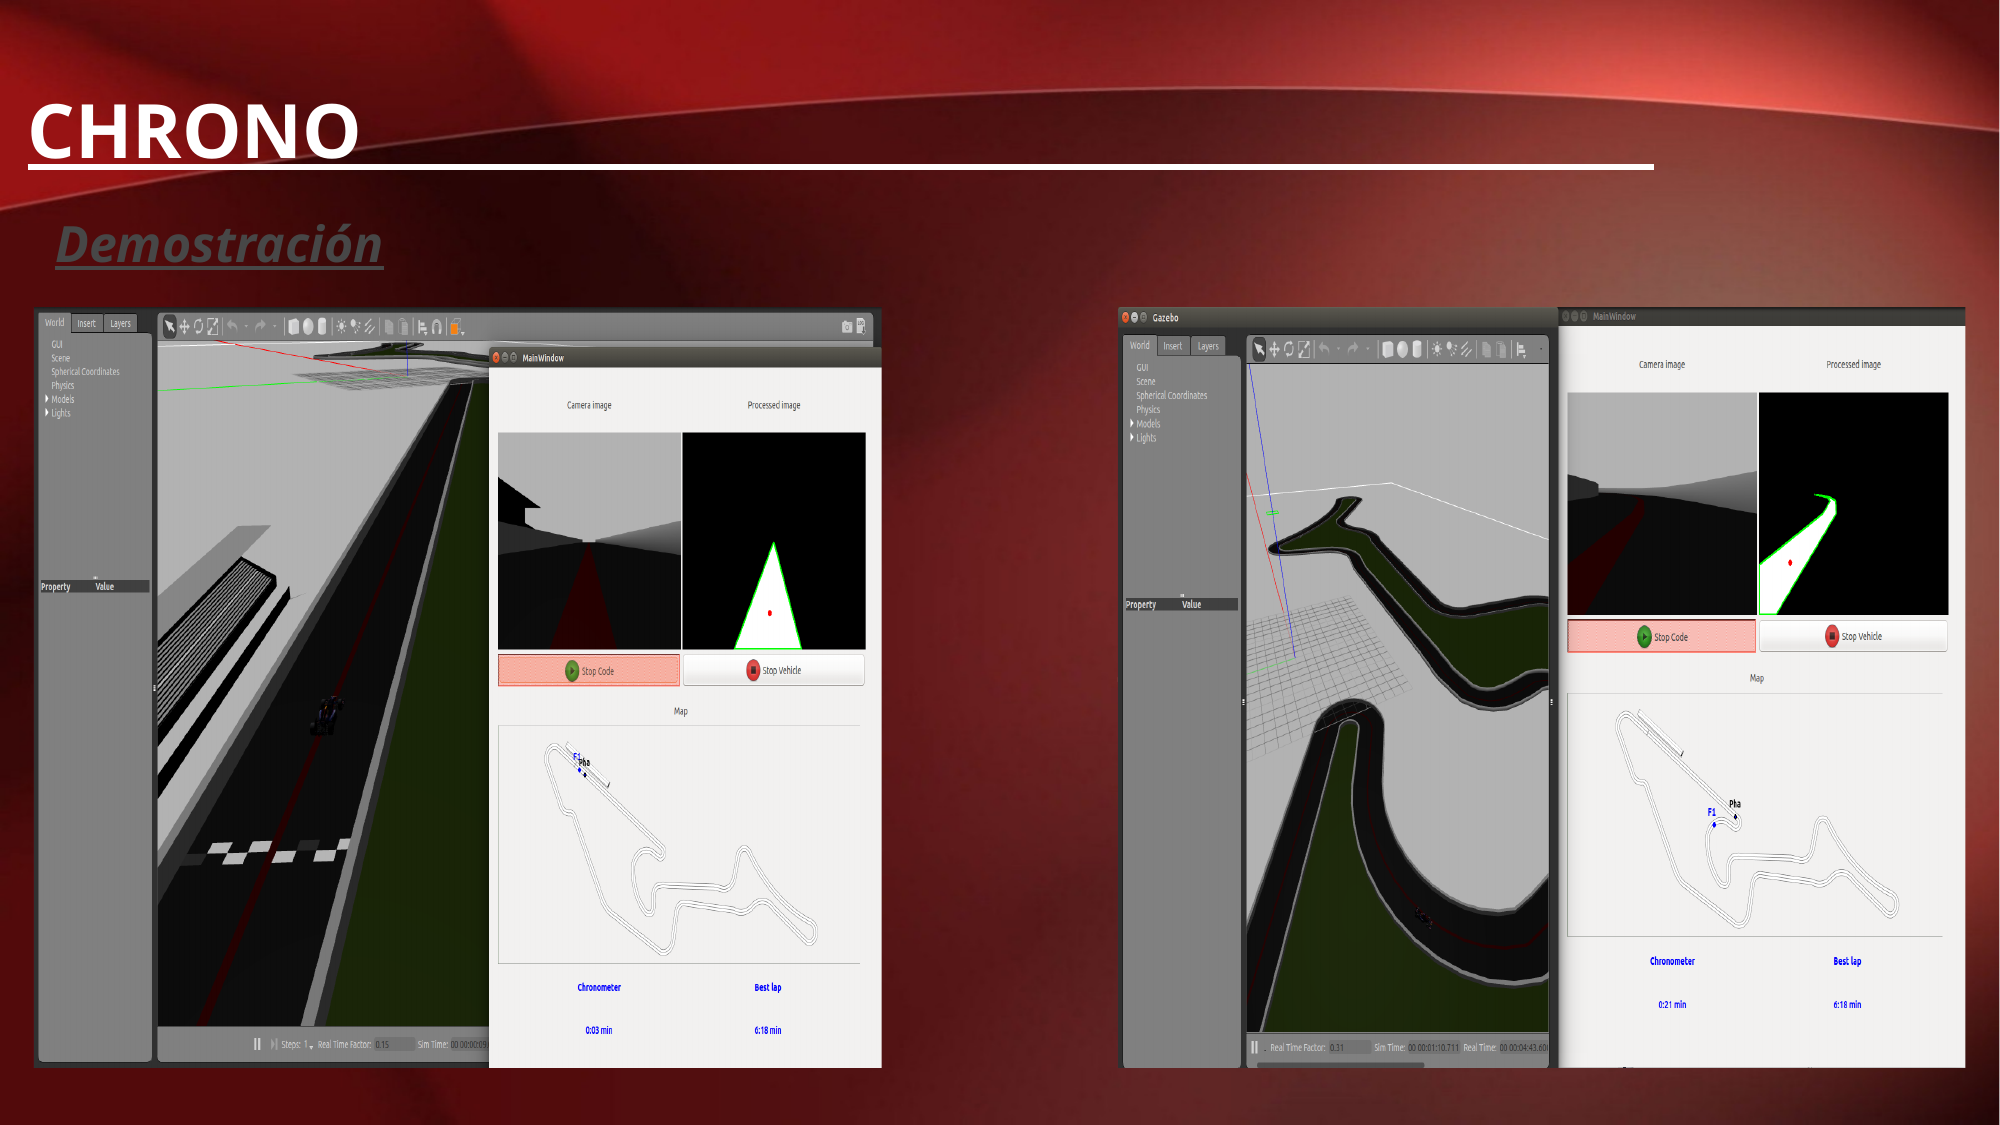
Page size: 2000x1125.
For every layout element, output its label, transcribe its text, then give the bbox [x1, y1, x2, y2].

text_box [33, 307, 882, 1069]
text_box [1117, 307, 1966, 1069]
picture [0, 0, 2000, 1125]
text_box Demostración [40, 204, 399, 288]
text_box Chrono__________________________________________ [7, 66, 1981, 185]
